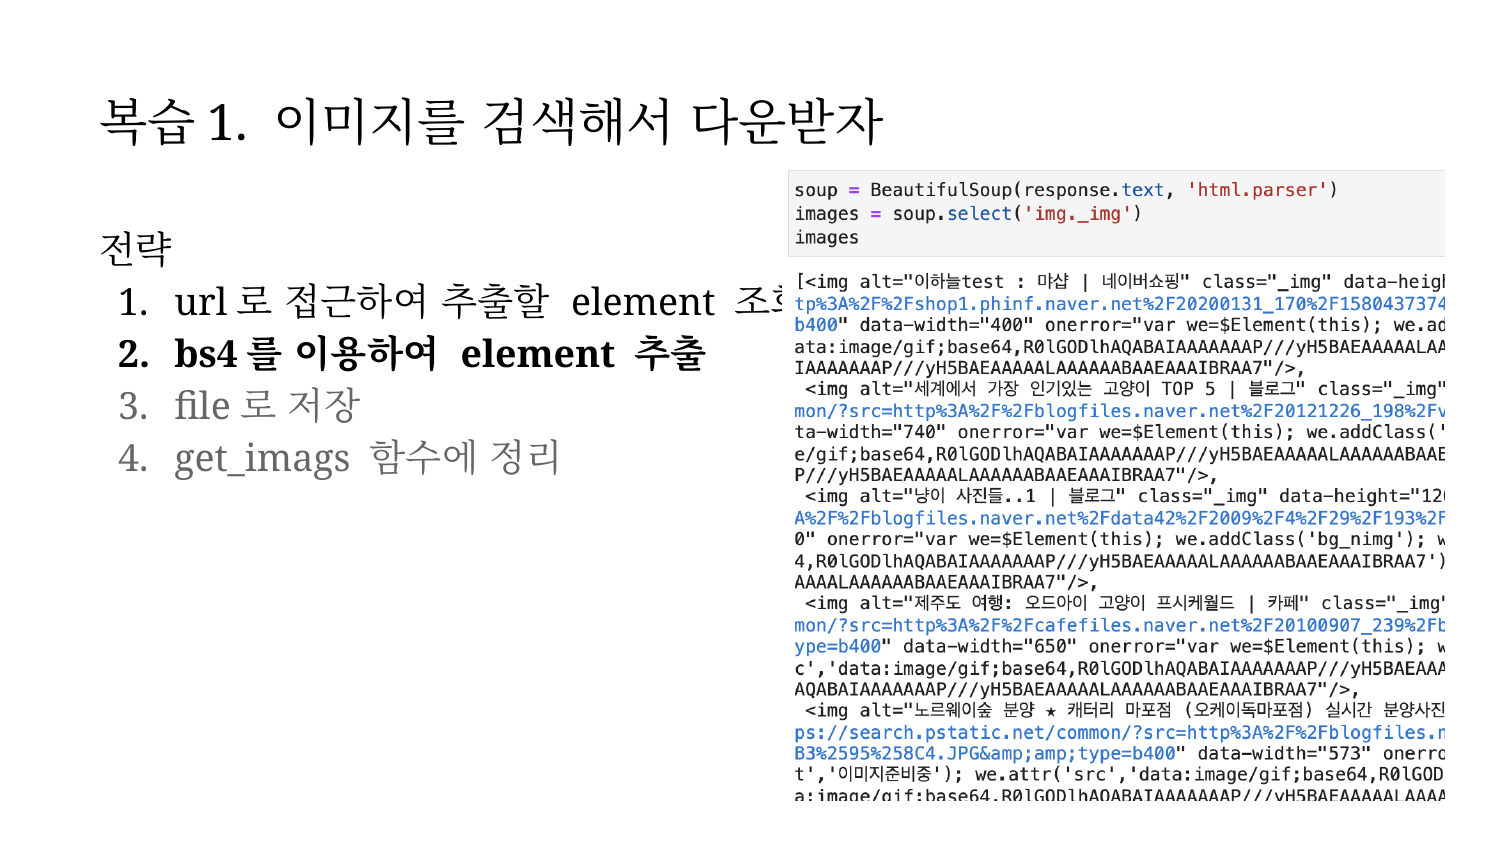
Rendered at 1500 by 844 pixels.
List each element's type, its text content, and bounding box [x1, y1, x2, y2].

picture [782, 161, 1445, 801]
title 복습1. 이미지를 검색해서 다운받자 전략 url로 접근하여 추출할 element 조회 bs4를 이용하여 element 추출 file로 저장 get_imags 함수에 정리 [84, 66, 1308, 478]
